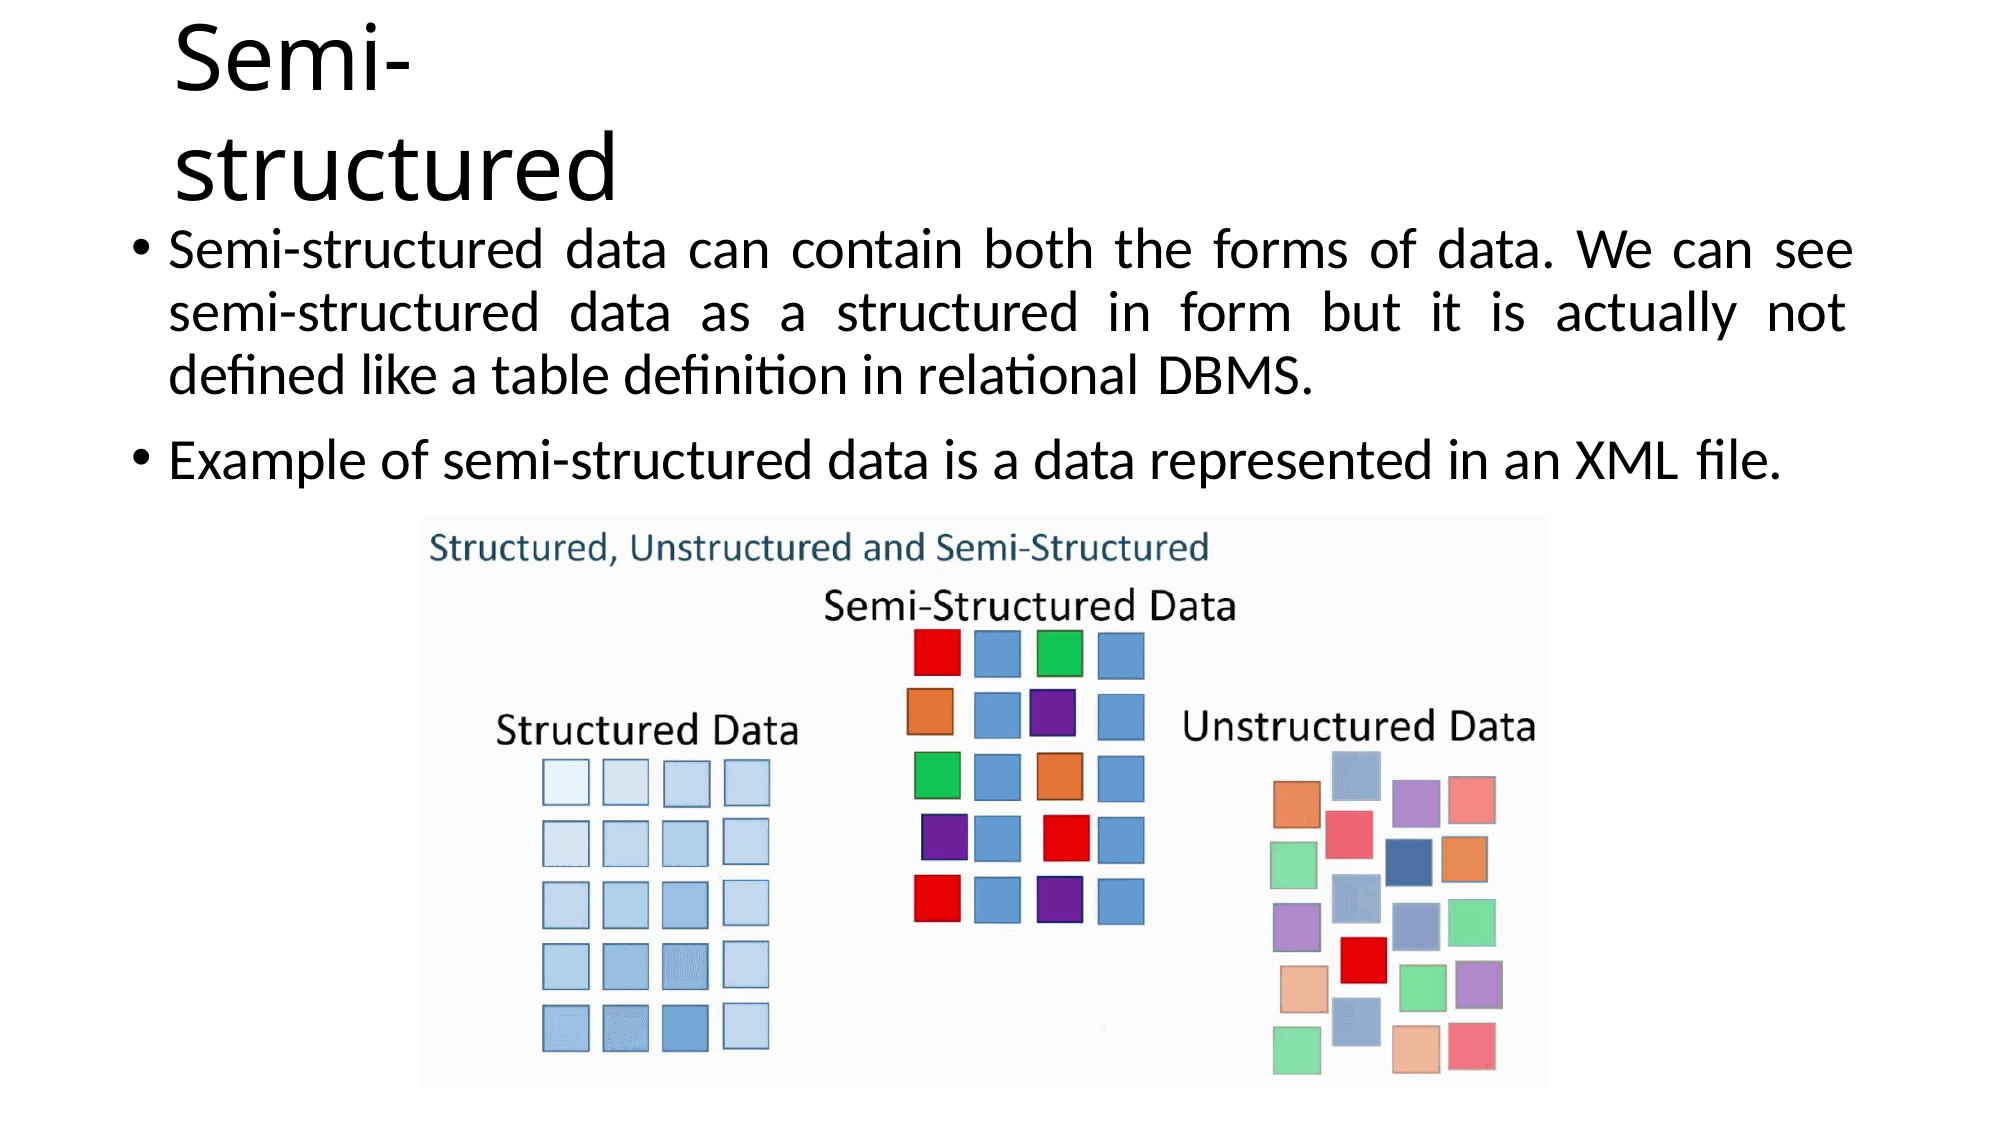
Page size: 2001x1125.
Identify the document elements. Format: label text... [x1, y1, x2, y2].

text_box Semi-structured data can contain both the forms of data. We can see semi-structured data as a structured in form but it is actually not defined like a table definition in relational DBMS. Example of semi-structured data is a data represented in an XML file. [129, 209, 1876, 491]
title Semi-structured [171, 0, 768, 209]
text_box [421, 515, 1549, 1089]
